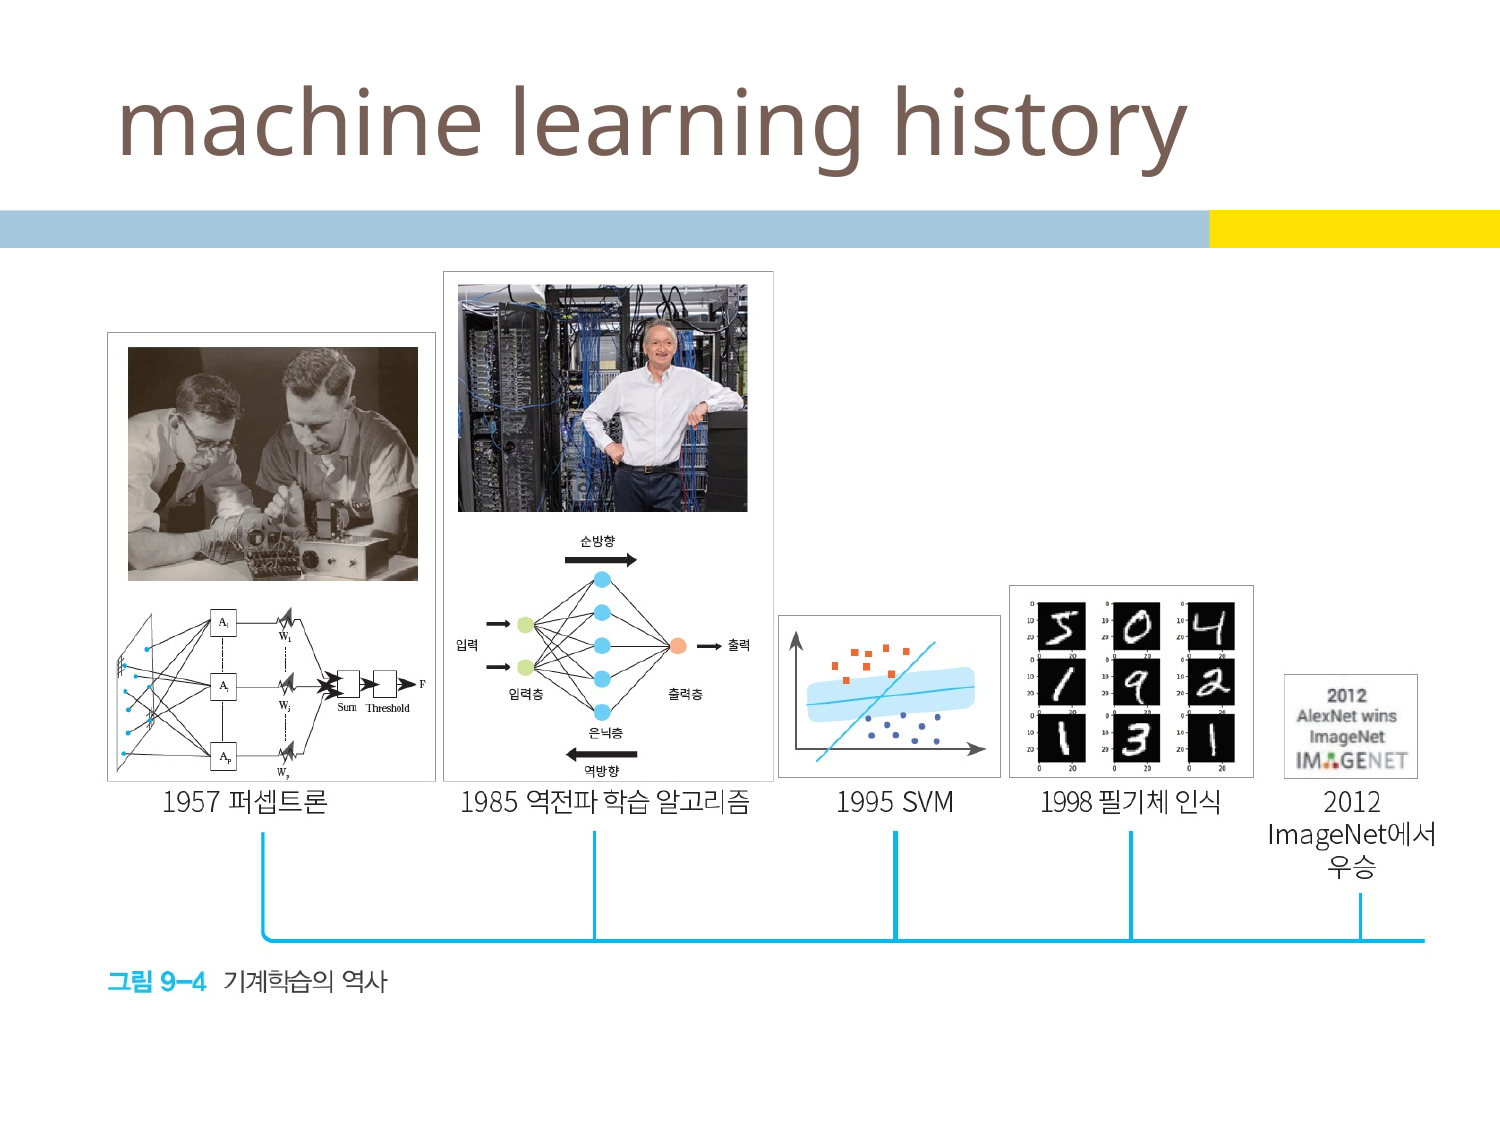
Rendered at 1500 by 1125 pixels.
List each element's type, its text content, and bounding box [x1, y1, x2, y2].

title machine learning history [100, 37, 1438, 200]
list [100, 266, 1439, 996]
